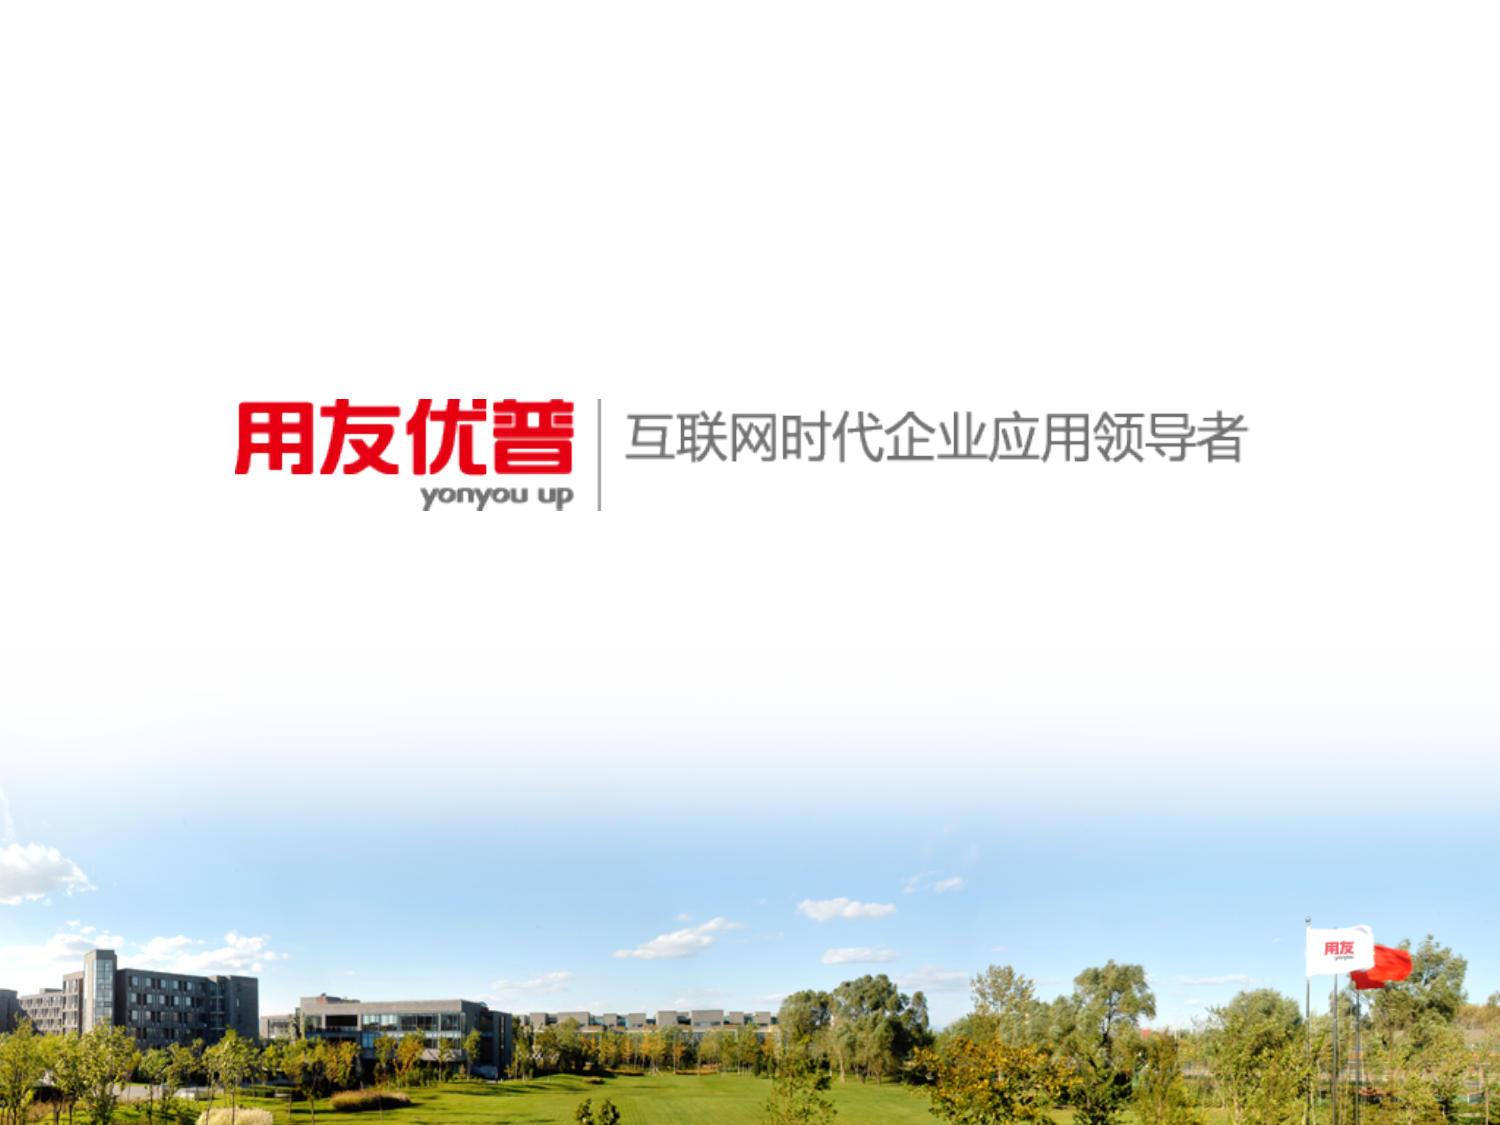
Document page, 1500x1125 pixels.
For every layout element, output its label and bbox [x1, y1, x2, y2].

picture [0, 648, 1500, 1125]
picture [235, 399, 1250, 511]
